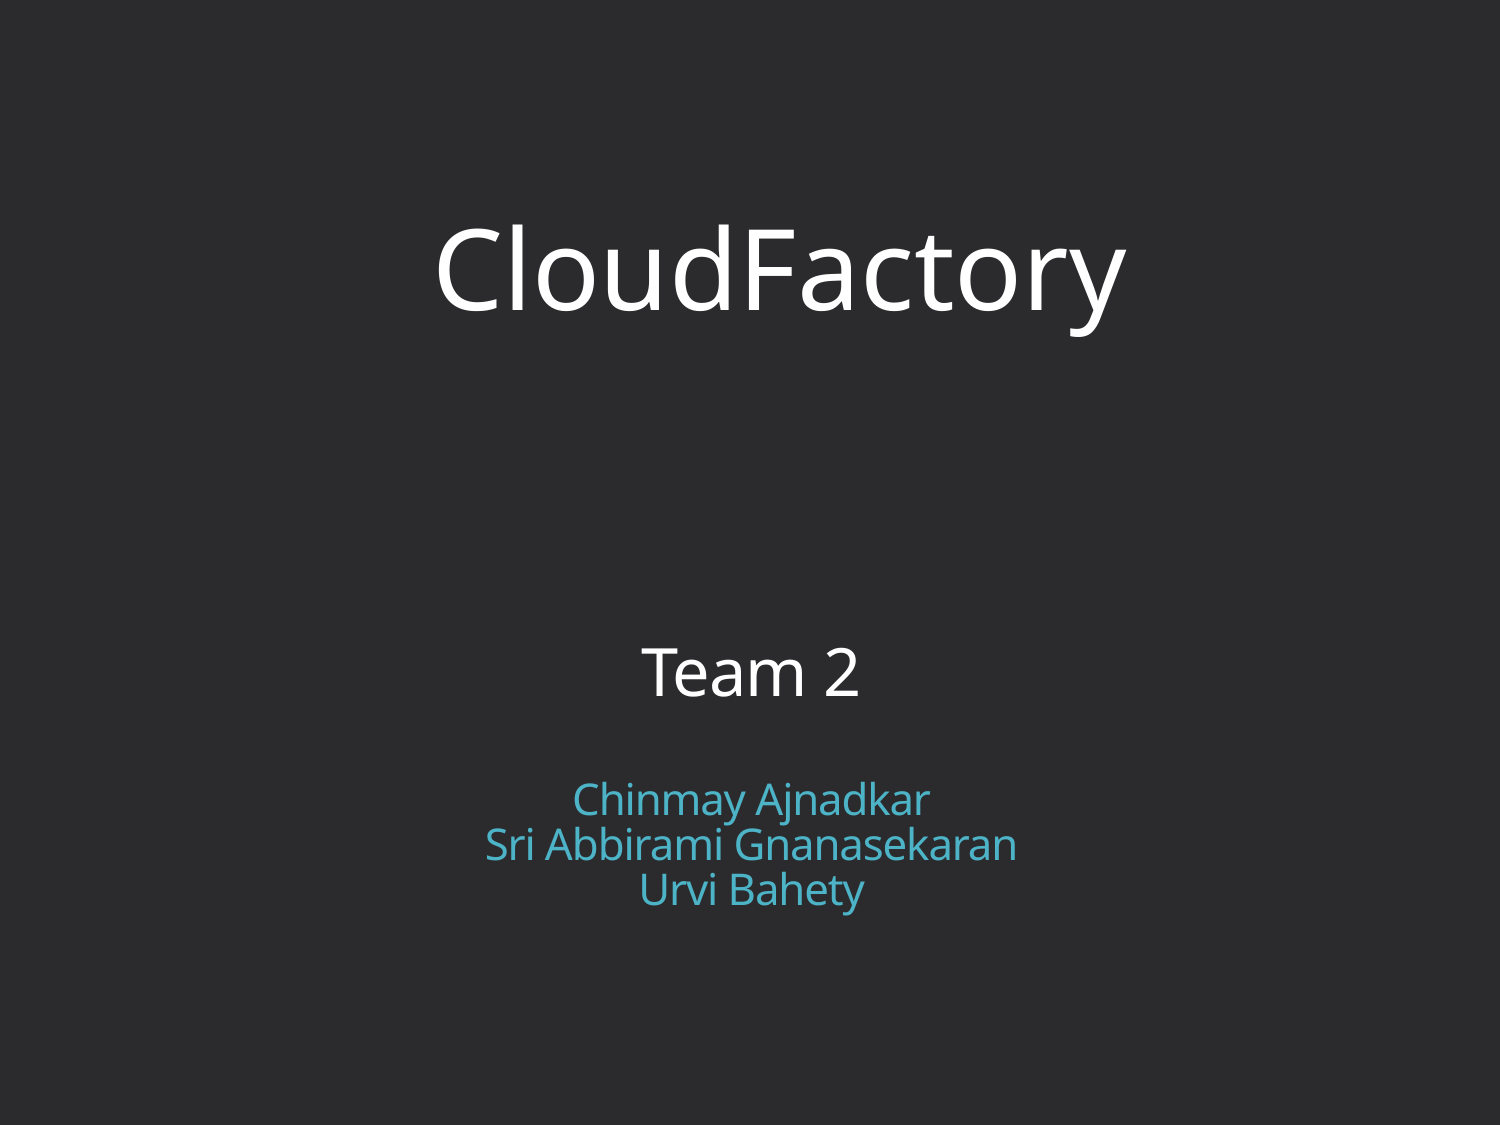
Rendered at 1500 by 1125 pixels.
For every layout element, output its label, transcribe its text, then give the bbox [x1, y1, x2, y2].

text_box CloudFactory [259, 190, 1300, 341]
text_box Team 2 Chinmay Ajnadkar Sri Abbirami Gnanasekaran Urvi Bahety [114, 568, 1390, 988]
